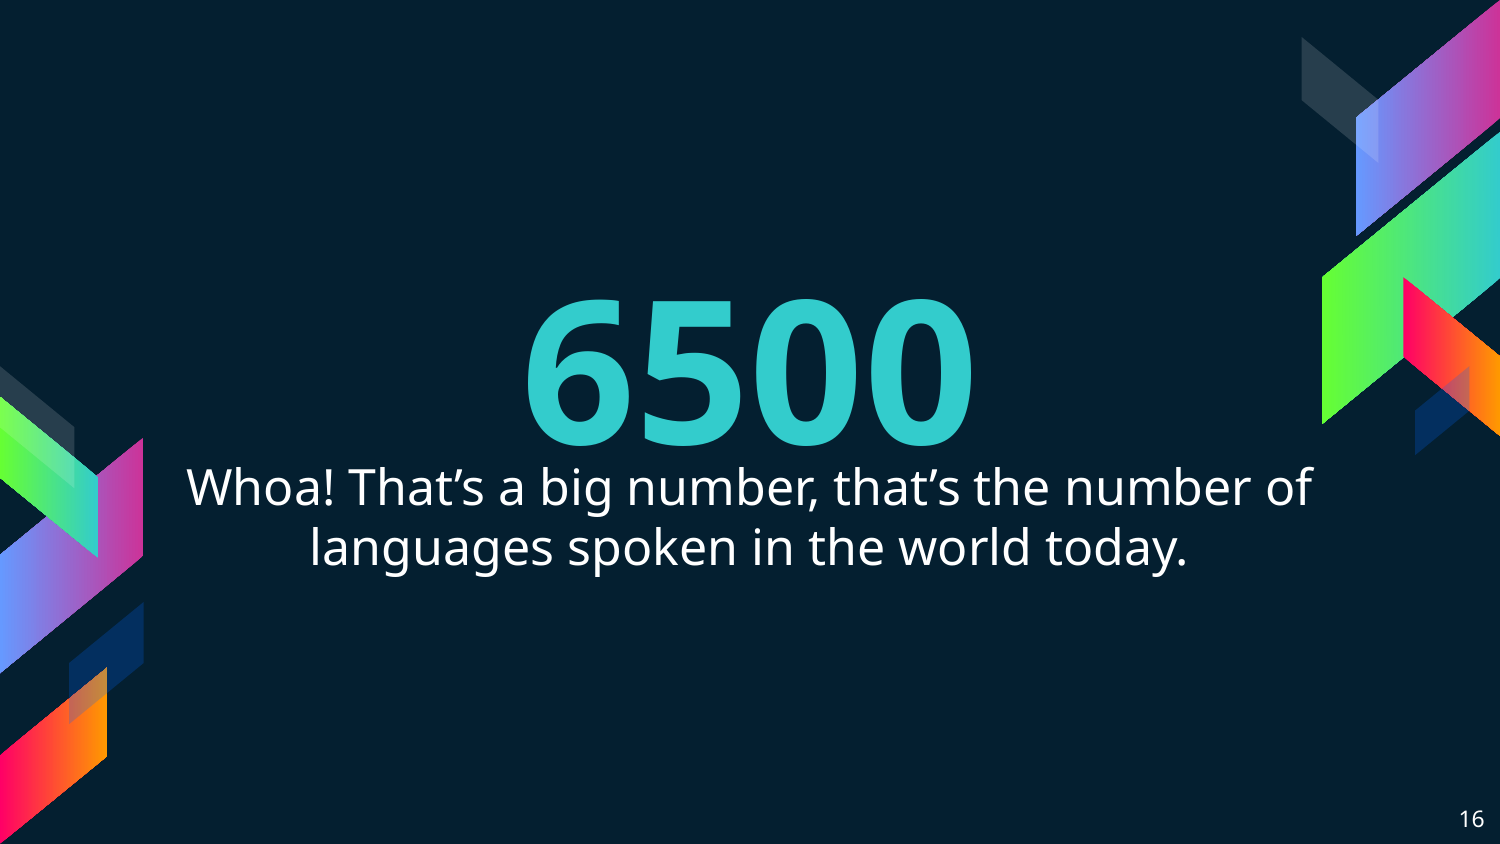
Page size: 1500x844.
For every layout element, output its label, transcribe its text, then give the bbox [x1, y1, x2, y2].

slide_number ‹#› [1403, 789, 1500, 844]
title 6500 [112, 309, 1388, 440]
subtitle Whoa! That’s a big number, that’s the number of languages spoken in the world today. [112, 440, 1388, 570]
